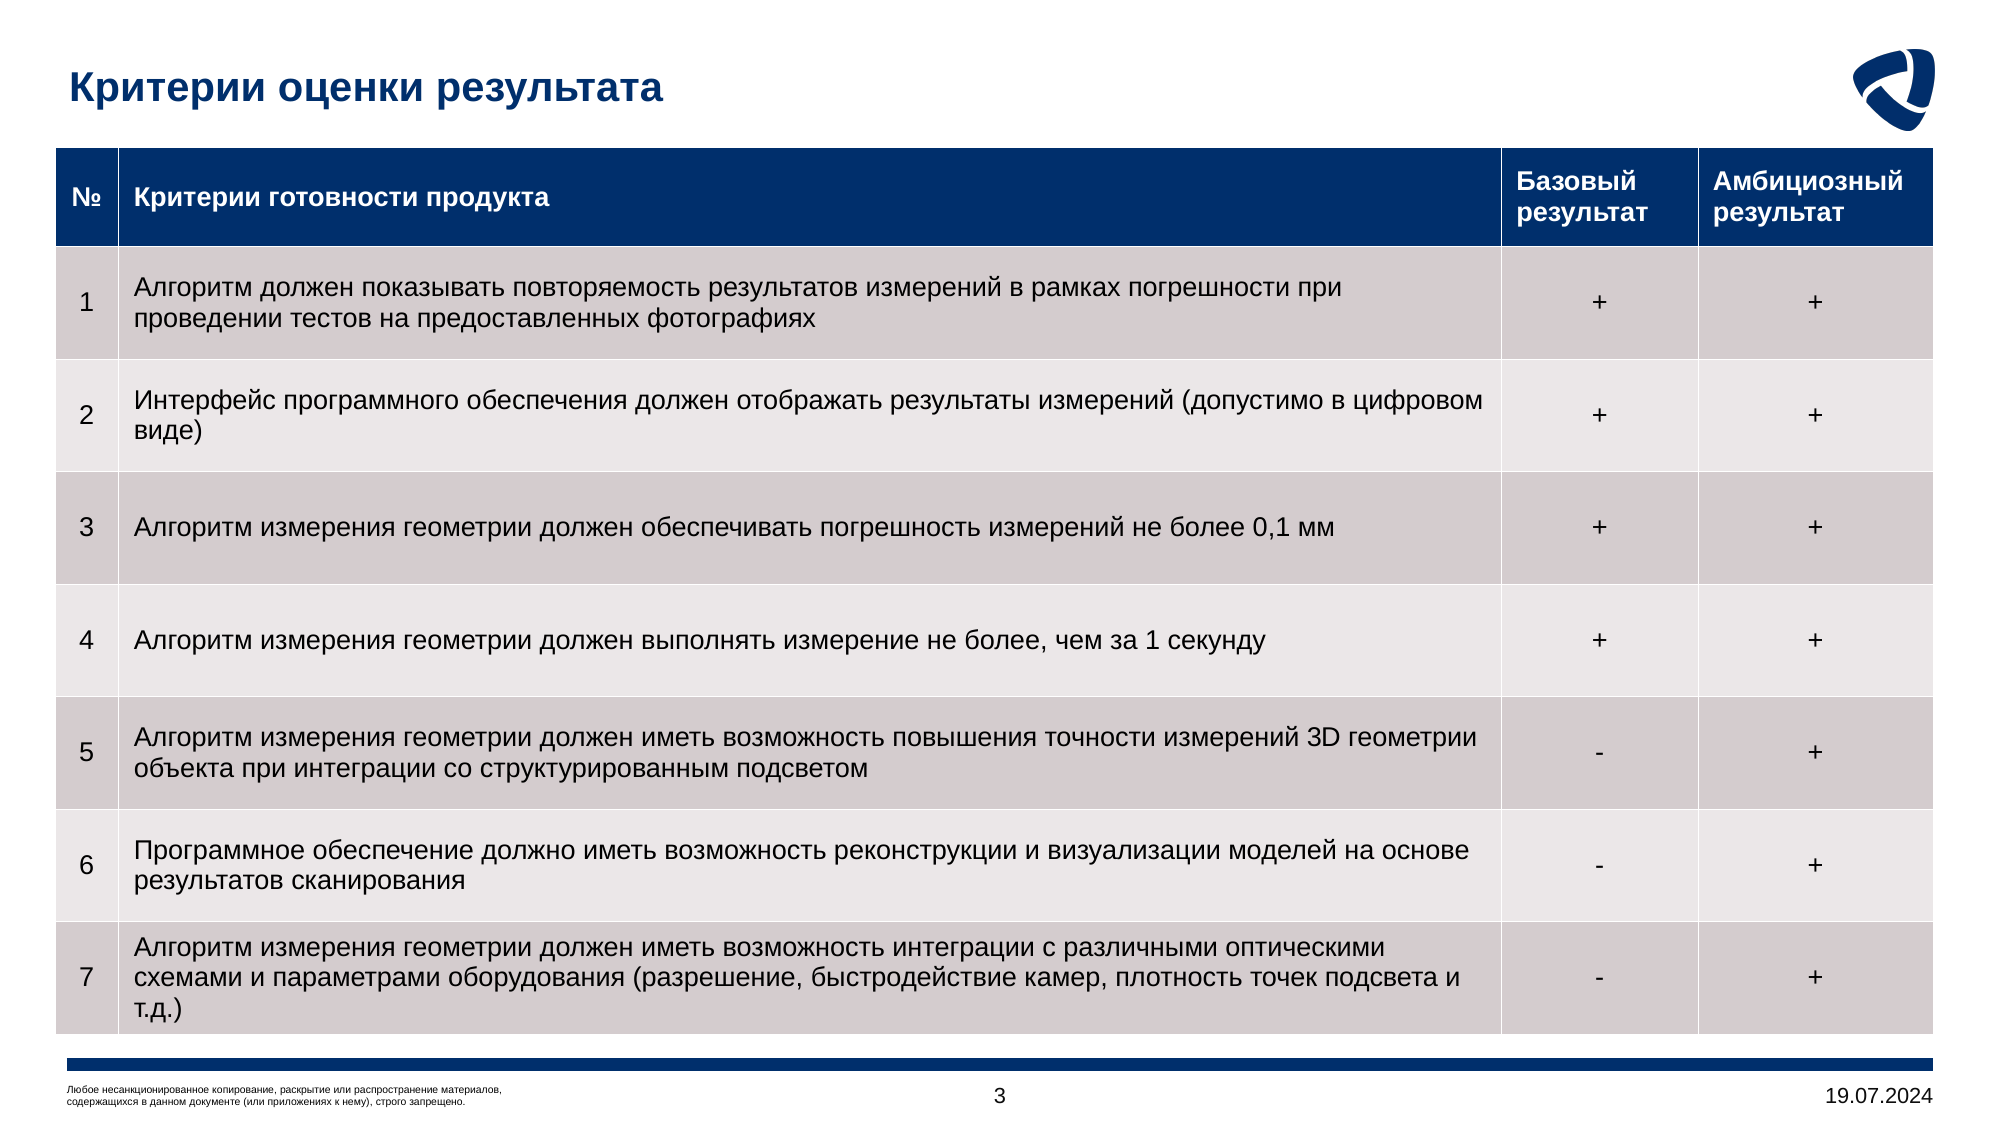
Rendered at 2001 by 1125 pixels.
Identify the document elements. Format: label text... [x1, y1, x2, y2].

table_cell - [1502, 697, 1698, 809]
table_cell 5 [56, 697, 118, 809]
table_header № [56, 148, 118, 246]
table_cell + [1699, 247, 1933, 359]
table_cell 7 [56, 922, 118, 1034]
table_cell + [1502, 472, 1698, 584]
table_cell Алгоритм измерения геометрии должен обеспечивать погрешность измерений не более 0,1 мм [119, 472, 1501, 584]
table_cell 4 [56, 585, 118, 696]
table_cell + [1502, 585, 1698, 696]
table_cell + [1699, 922, 1933, 1034]
table_cell Алгоритм измерения геометрии должен выполнять измерение не более, чем за 1 секунду [119, 585, 1501, 696]
table_cell Программное обеспечение должно иметь возможность реконструкции и визуализации моделей на основе результатов сканирования [119, 810, 1501, 921]
table_cell Алгоритм измерения геометрии должен иметь возможность повышения точности измерений 3D геометрии объекта при интеграции со структурированным подсветом [119, 697, 1501, 809]
table_header Критерии готовности продукта [119, 148, 1501, 246]
table_cell Алгоритм должен показывать повторяемость результатов измерений в рамках погрешности при проведении тестов на предоставленных фотографиях [119, 247, 1501, 359]
slide_number 3 [946, 1076, 1054, 1115]
table_cell Алгоритм измерения геометрии должен иметь возможность интеграции с различными оптическими схемами и параметрами оборудования (разрешение, быстродействие камер, плотность точек подсвета и т.д.) [119, 922, 1501, 1034]
table_cell - [1502, 810, 1698, 921]
table_cell + [1699, 697, 1933, 809]
picture [1853, 49, 1935, 131]
table_cell Интерфейс программного обеспечения должен отображать результаты измерений (допустимо в цифровом виде) [119, 360, 1501, 471]
list 19.07.2024 [1791, 1082, 1934, 1109]
table_cell + [1699, 810, 1933, 921]
table_cell + [1502, 247, 1698, 359]
table_cell - [1502, 922, 1698, 1034]
table_cell + [1699, 360, 1933, 471]
table_cell 6 [56, 810, 118, 921]
text_box Критерии оценки результата [69, 61, 1772, 110]
table_cell + [1699, 585, 1933, 696]
table_cell 3 [56, 472, 118, 584]
table_cell 2 [56, 360, 118, 471]
table_header Амбициозный результат [1699, 148, 1933, 246]
table_header Базовый результат [1502, 148, 1698, 246]
table_cell + [1502, 360, 1698, 471]
table_cell 1 [56, 247, 118, 359]
table_cell + [1699, 472, 1933, 584]
